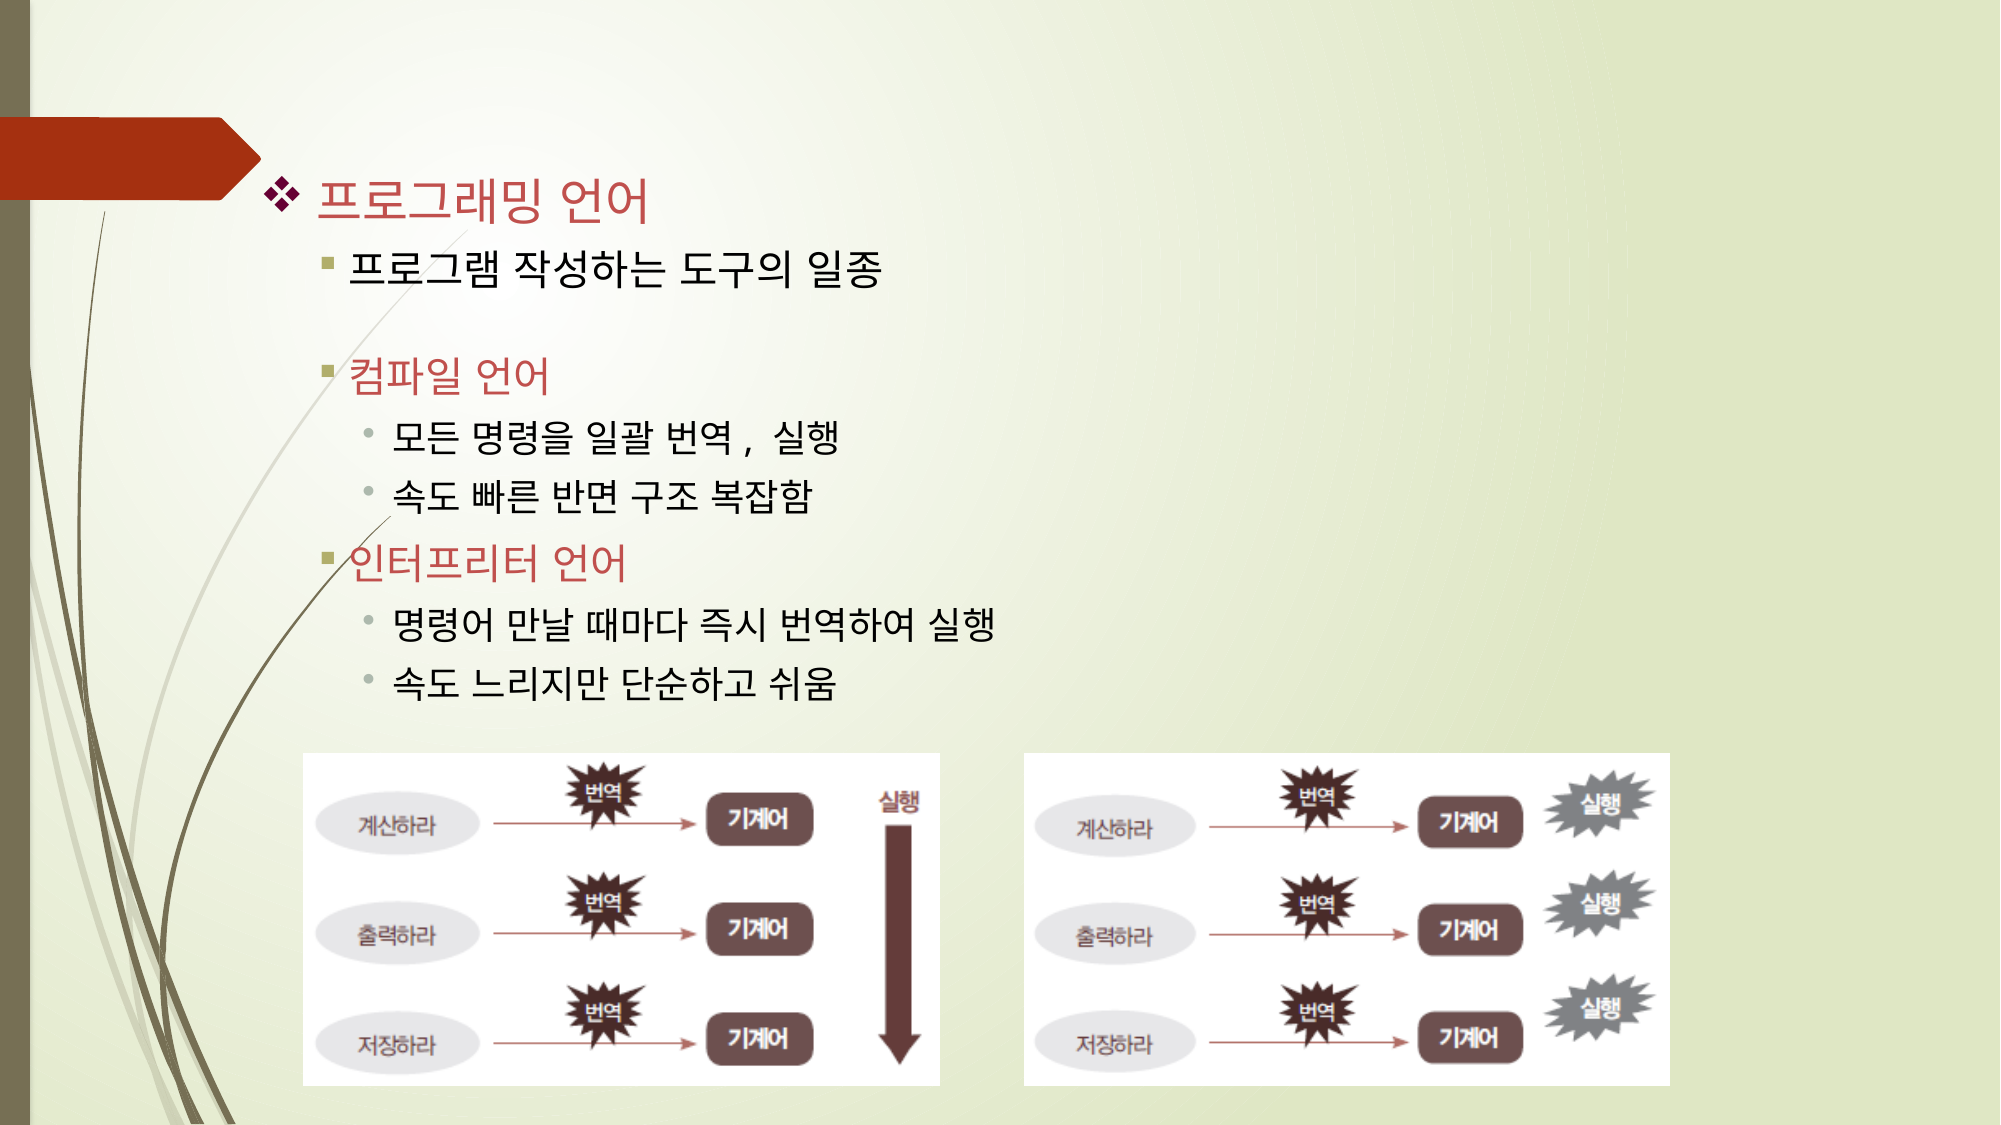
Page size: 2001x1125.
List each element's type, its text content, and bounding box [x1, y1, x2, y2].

picture [1024, 753, 1670, 1086]
picture [302, 753, 940, 1086]
text_box 프로그래밍 언어 프로그램 작성하는 도구의 일종 컴파일 언어 모든 명령을 일괄 번역, 실행 속도 빠른 반면 구조 복잡함 인터프리터 언어 명령어 만날 때마다 즉시 번역하여 실행 속도 느리지만 단순하고 쉬움 [244, 162, 1670, 1101]
